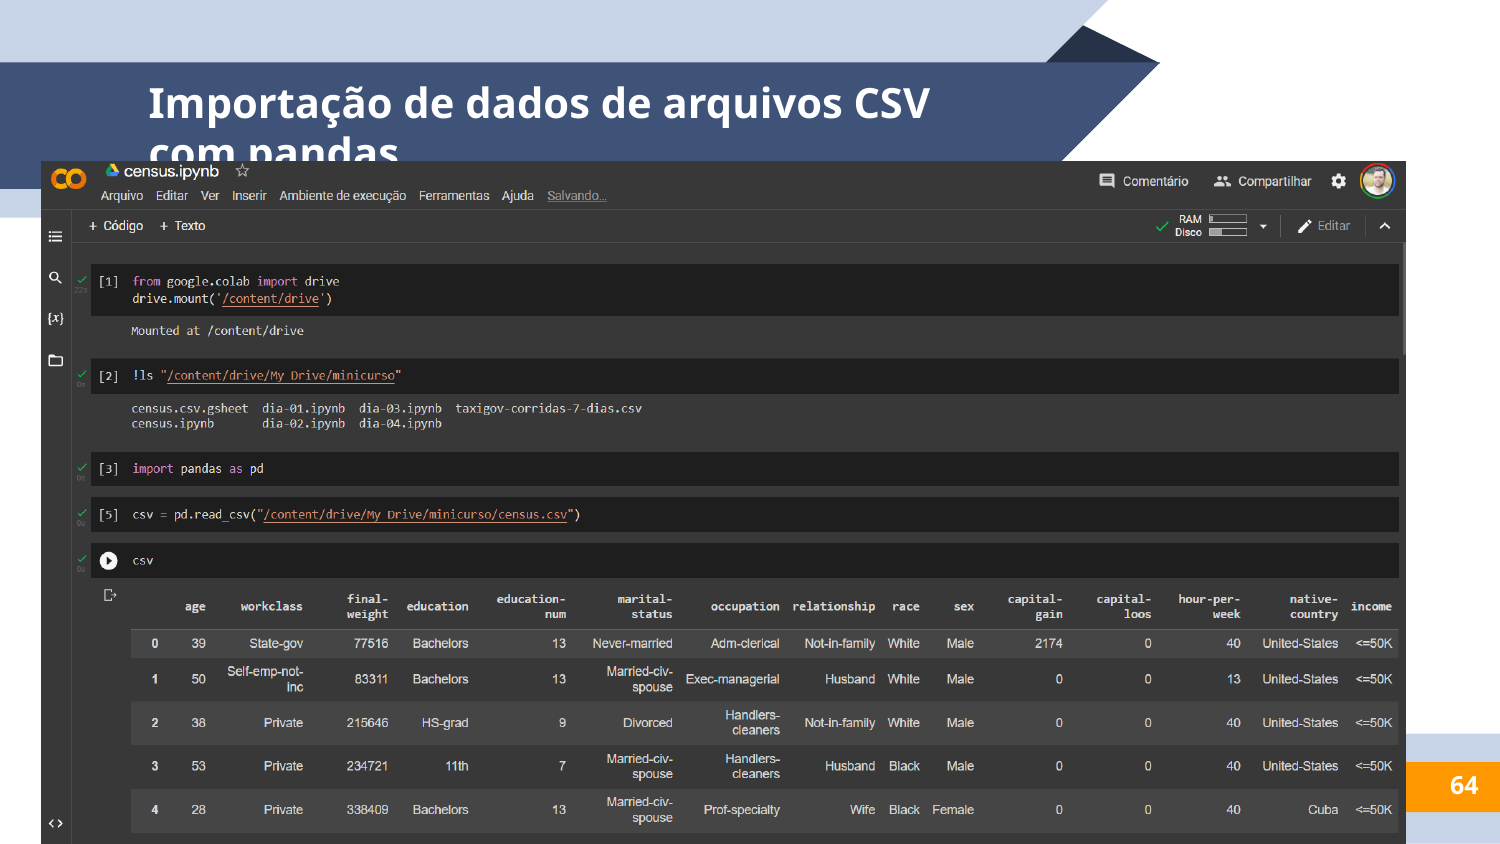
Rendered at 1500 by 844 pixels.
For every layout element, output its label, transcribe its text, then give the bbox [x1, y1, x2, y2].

title Importação de dados de arquivos CSV com pandas [133, 64, 1035, 160]
picture [40, 161, 1406, 844]
slide_number ‹#› [1410, 760, 1494, 813]
